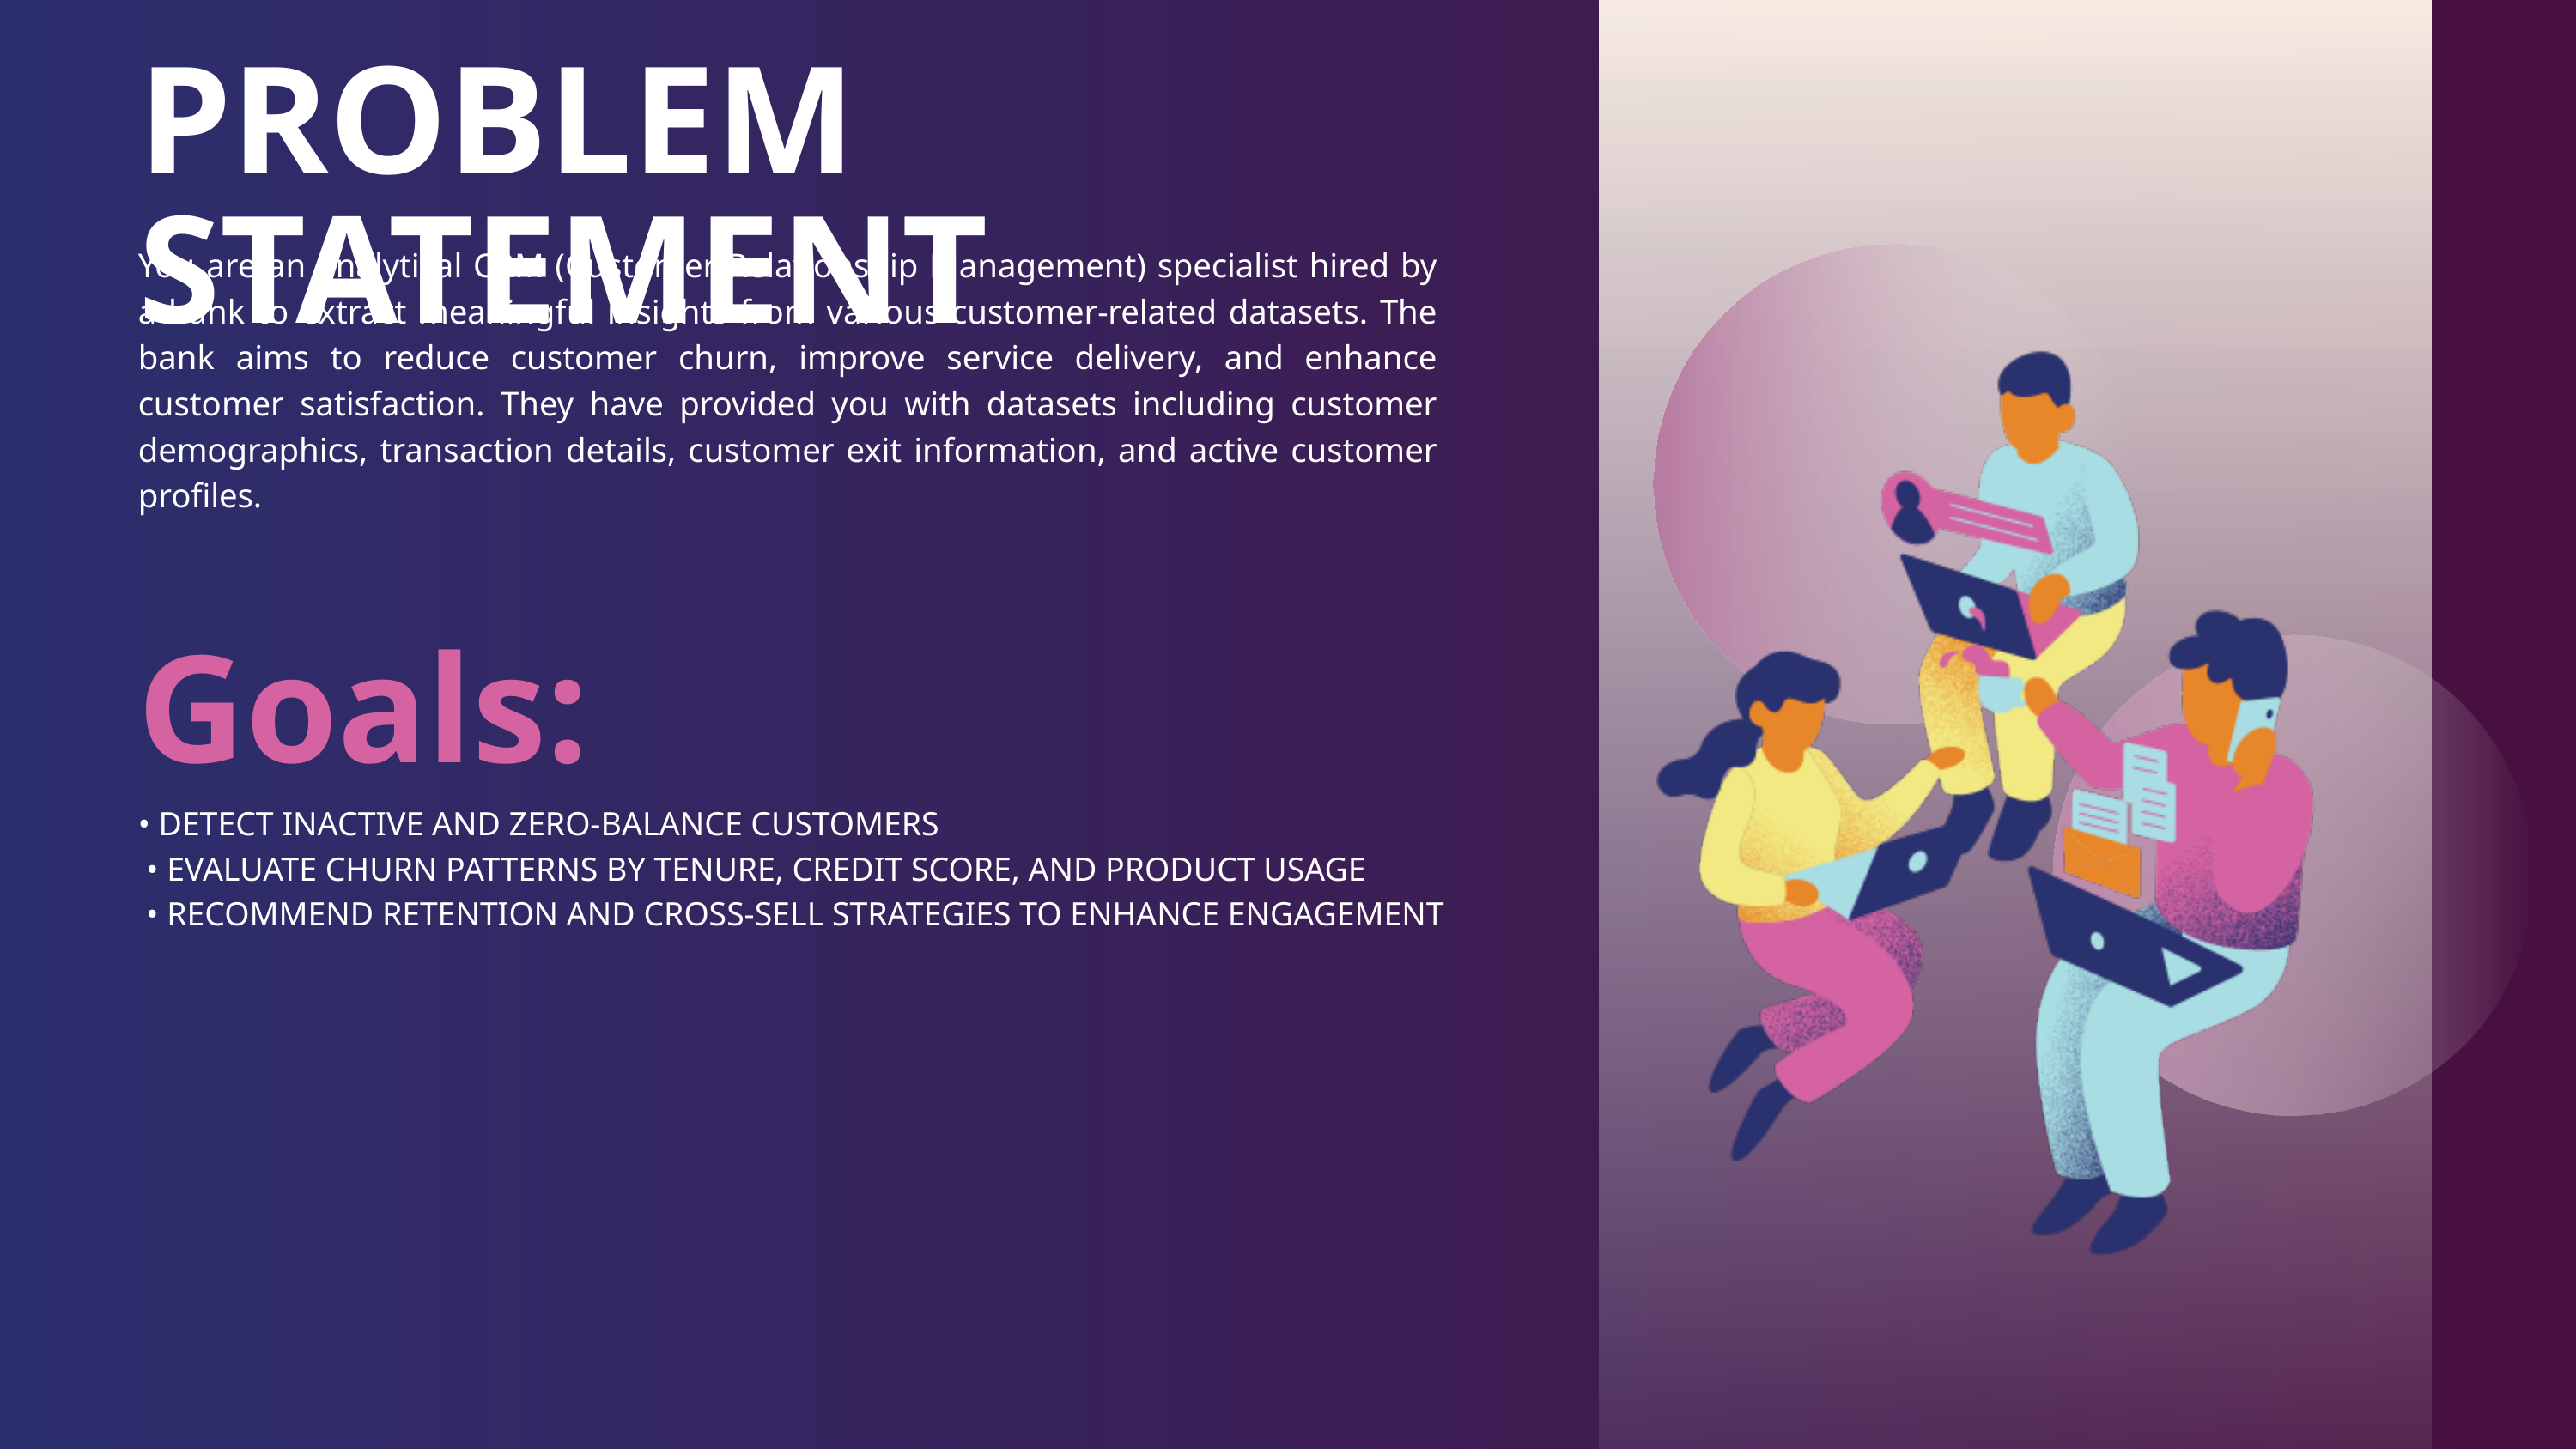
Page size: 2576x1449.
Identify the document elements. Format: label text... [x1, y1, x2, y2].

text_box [1653, 243, 2135, 724]
text_box You are an analytical CRM (Customer Relationship Management) specialist hired by a bank to extract meaningful insights from various customer-related datasets. The bank aims to reduce customer churn, improve service delivery, and enhance customer satisfaction. They have provided you with datasets including customer demographics, transaction details, customer exit information, and active customer profiles. [137, 238, 1438, 561]
text_box • DETECT INACTIVE AND ZERO-BALANCE CUSTOMERS • EVALUATE CHURN PATTERNS BY TENURE, CREDIT SCORE, AND PRODUCT USAGE • RECOMMEND RETENTION AND CROSS-SELL STRATEGIES TO ENHANCE ENGAGEMENT [137, 797, 1578, 933]
text_box PROBLEM STATEMENT [137, 55, 1198, 238]
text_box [1599, 0, 2432, 1449]
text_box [2052, 634, 2534, 1116]
text_box Goals: [137, 644, 897, 793]
